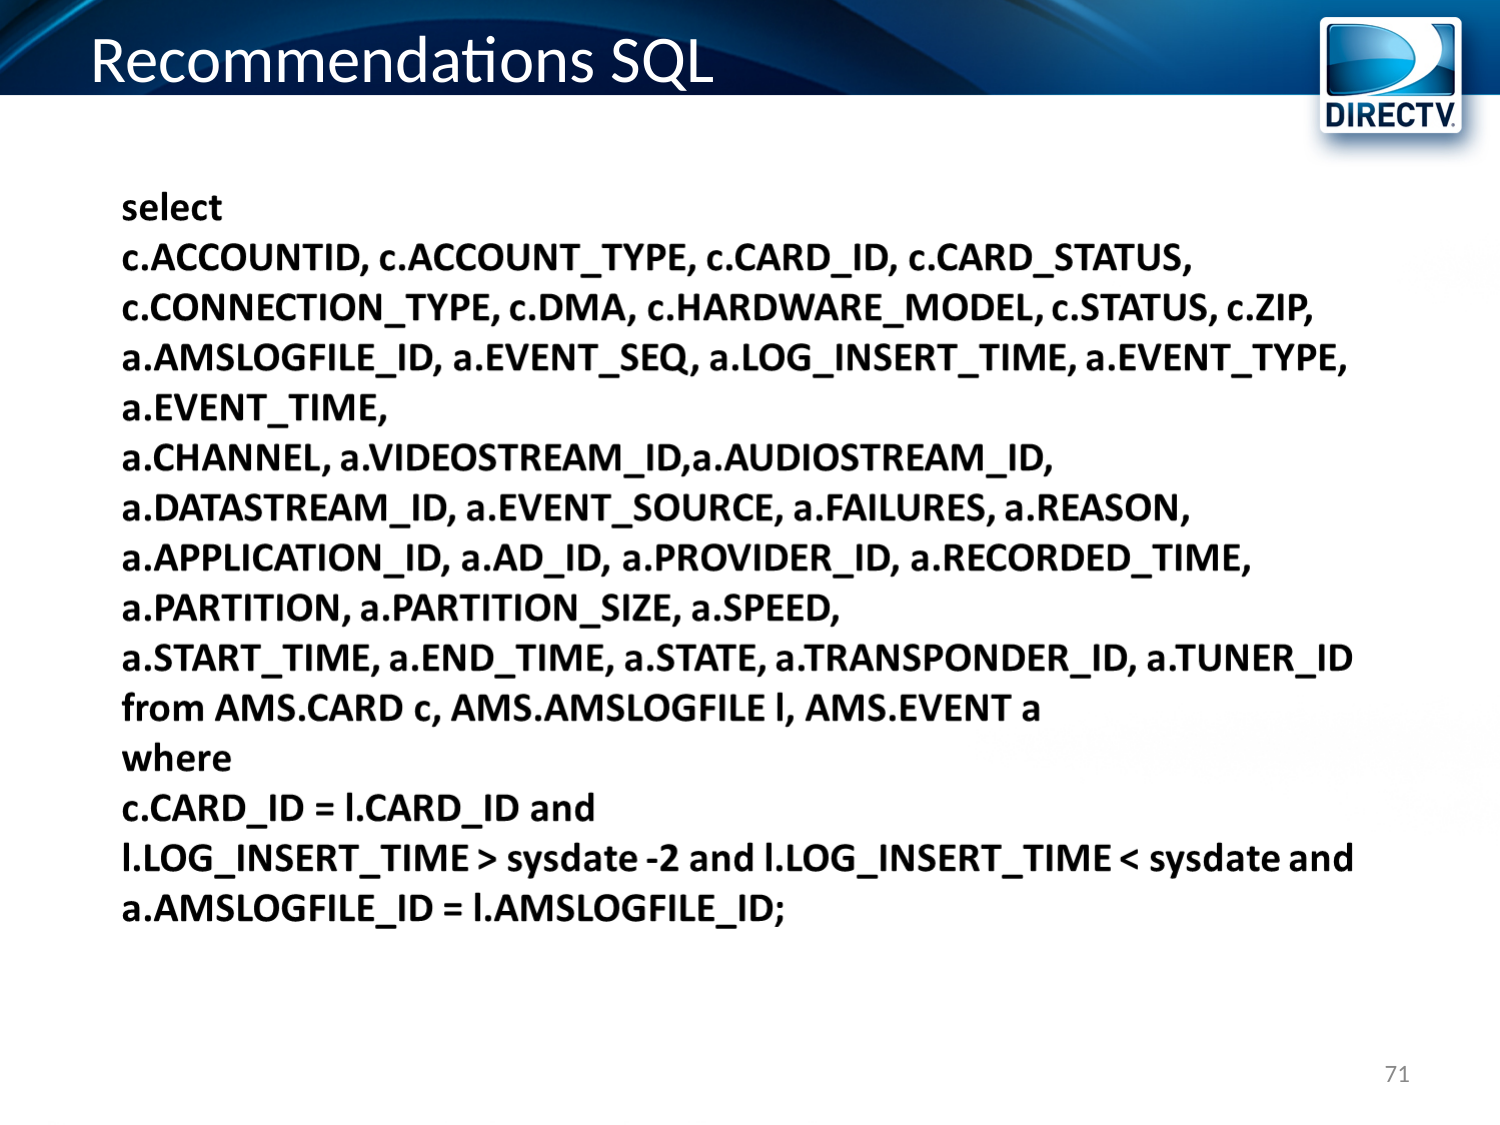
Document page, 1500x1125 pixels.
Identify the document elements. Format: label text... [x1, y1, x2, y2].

picture [0, 0, 1500, 1125]
slide_number 71 [1074, 1042, 1425, 1103]
title Recommendations SQL [75, 0, 1425, 113]
